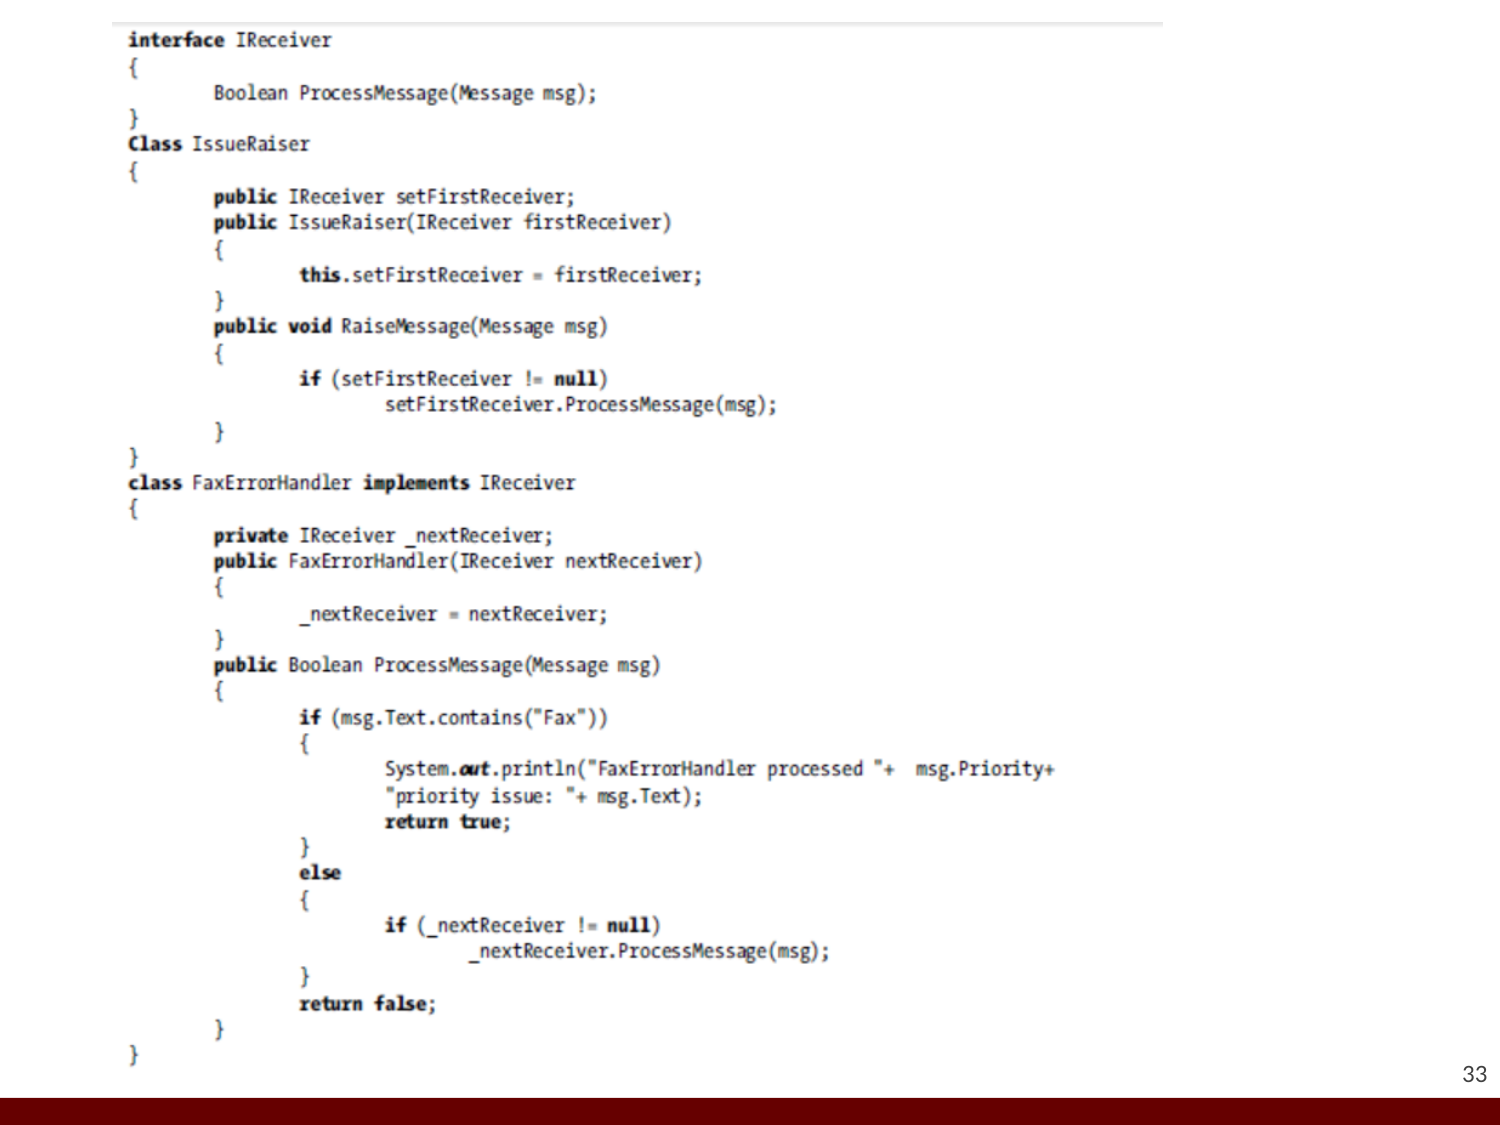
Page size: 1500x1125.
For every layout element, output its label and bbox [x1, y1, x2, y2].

picture [112, 22, 1163, 1078]
